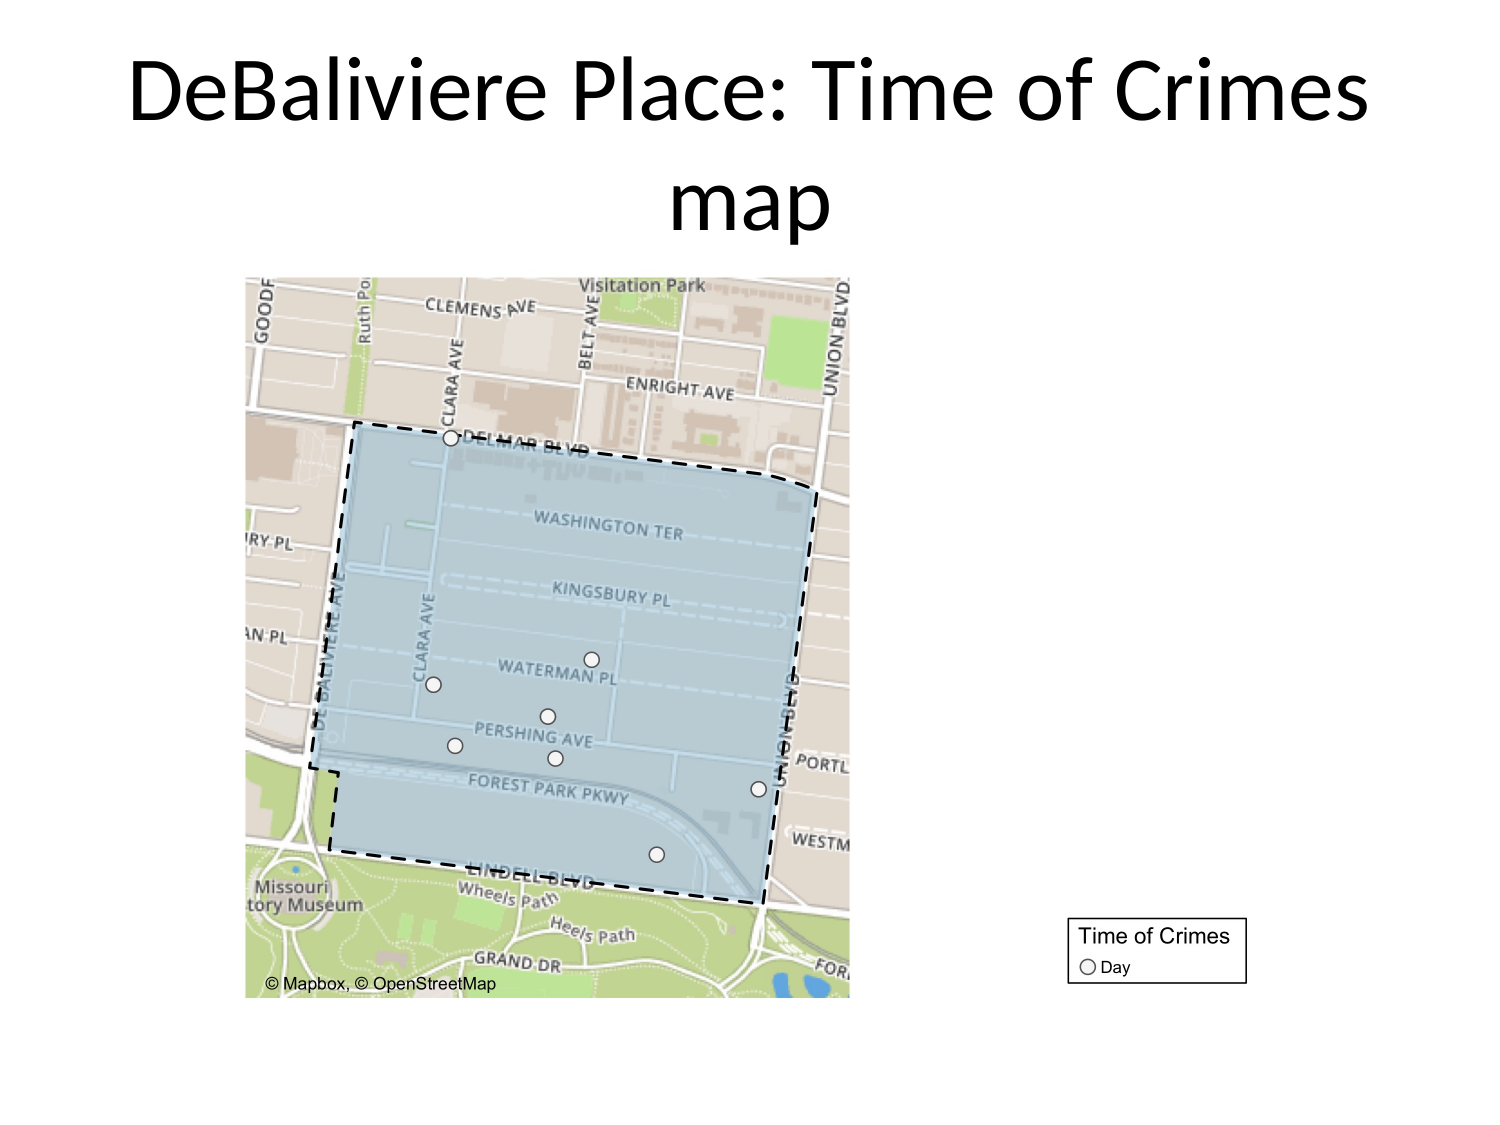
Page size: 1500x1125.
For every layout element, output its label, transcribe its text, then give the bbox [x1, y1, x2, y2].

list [74, 262, 1426, 1013]
title DeBaliviere Place: Time of Crimes map [75, 45, 1425, 233]
